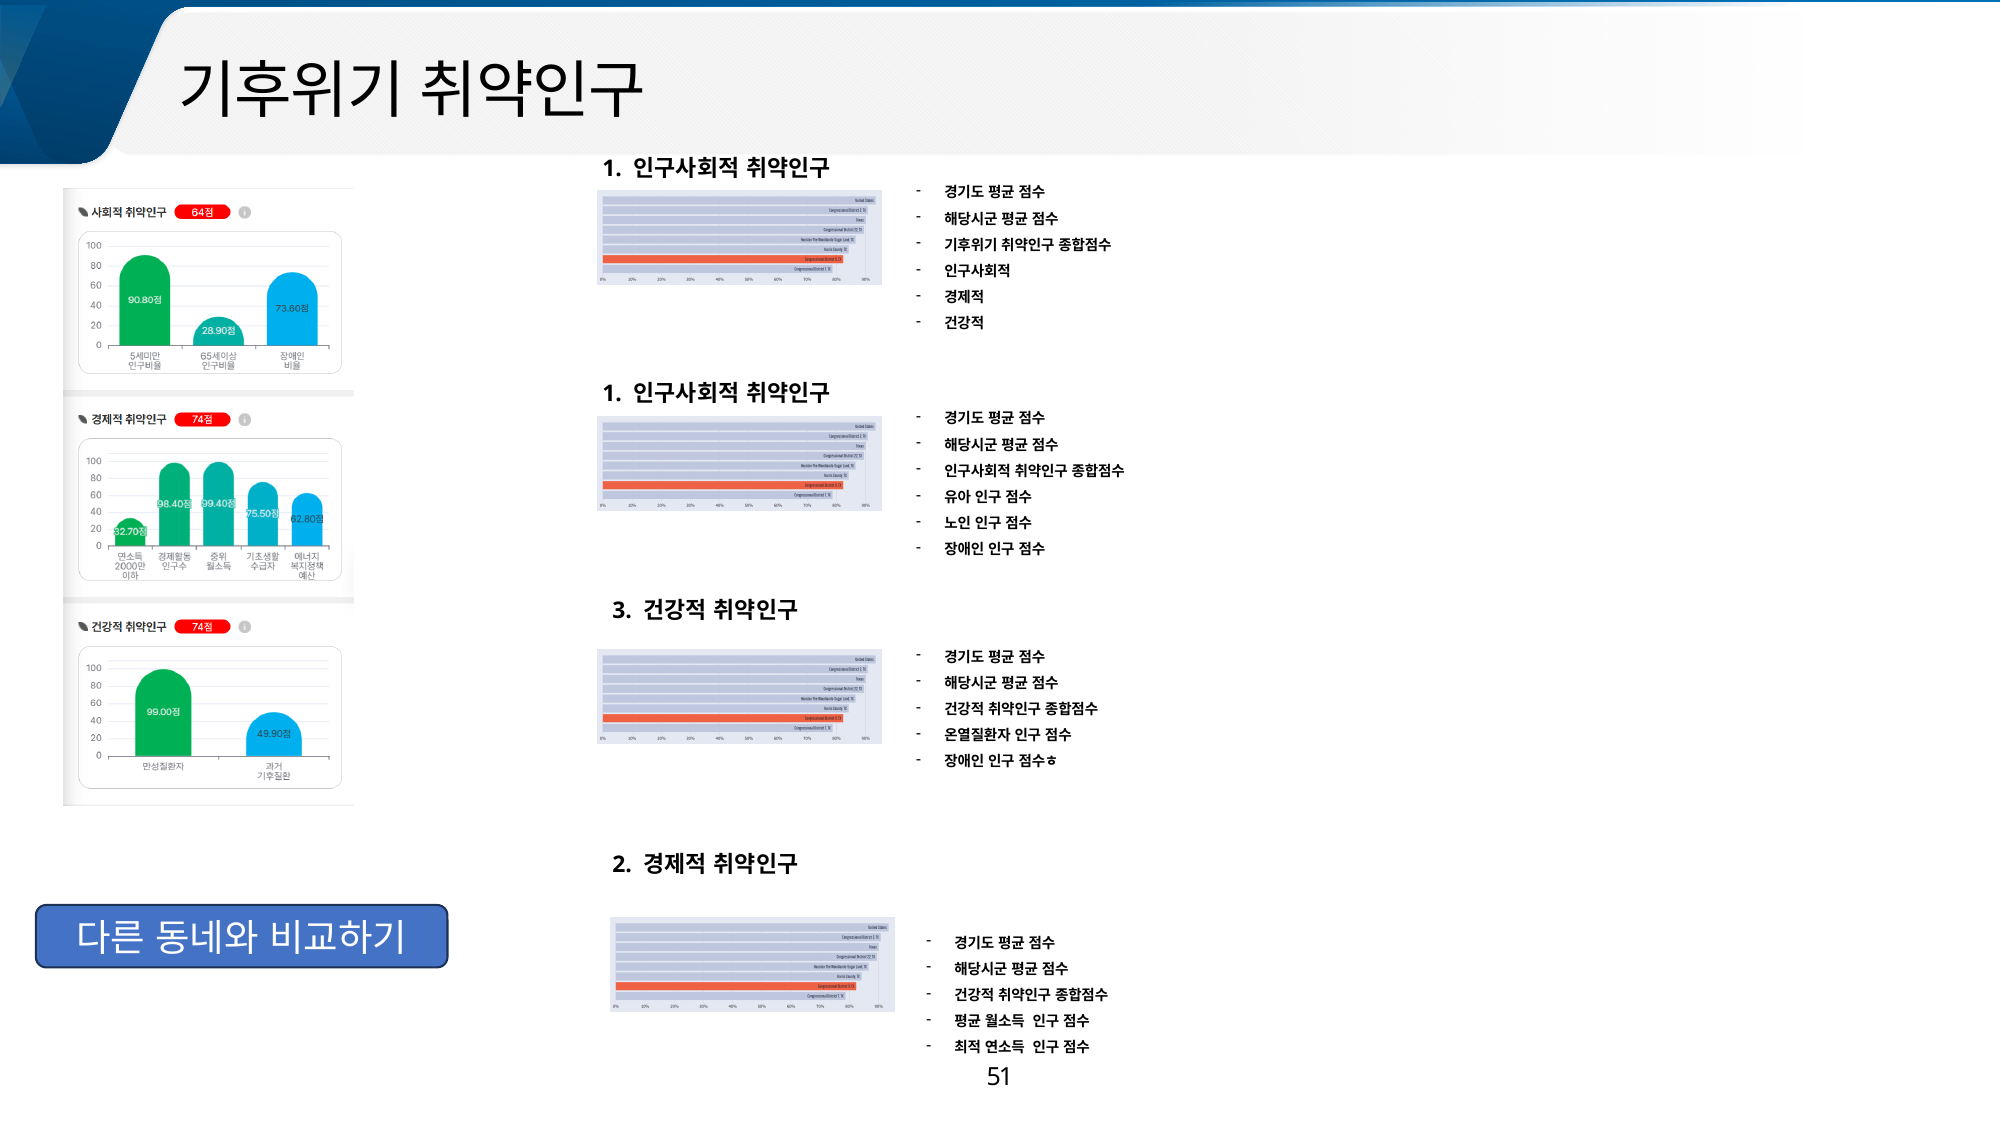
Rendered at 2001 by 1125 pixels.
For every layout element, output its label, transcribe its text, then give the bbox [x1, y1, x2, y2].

text_box 1. 인구사회적 취약인구 [587, 357, 985, 414]
text_box 경기도 평균 점수 해당시군 평균 점수 인구사회적 취약인구 종합점수 유아 인구 점수 노인 인구 점수 장애인 인구 점수 [901, 393, 1214, 566]
picture [597, 416, 882, 511]
picture [610, 917, 895, 1012]
text_box 다른 동네와 비교하기 [34, 903, 449, 969]
picture [597, 649, 882, 745]
text_box 경기도 평균 점수 해당시군 평균 점수 건강적 취약인구 종합점수 평균 월소득 인구 점수 최적 연소득 인구 점수 [911, 917, 1180, 1064]
text_box 경기도 평균 점수 해당시군 평균 점수 건강적 취약인구 종합점수 온열질환자 인구 점수 장애인 인구 점수ㅎ [901, 631, 1170, 778]
text_box 2. 경제적 취약인구 [597, 828, 995, 885]
picture [597, 190, 882, 285]
text_box 경기도 평균 점수 해당시군 평균 점수 기후위기 취약인구 종합점수 인구사회적 경제적 건강적 [901, 167, 1214, 340]
text_box 1. 인구사회적 취약인구 [587, 132, 985, 189]
picture [63, 188, 354, 807]
text_box 기후위기 취약인구 [178, 49, 1551, 125]
text_box 3. 건강적 취약인구 [597, 574, 995, 630]
